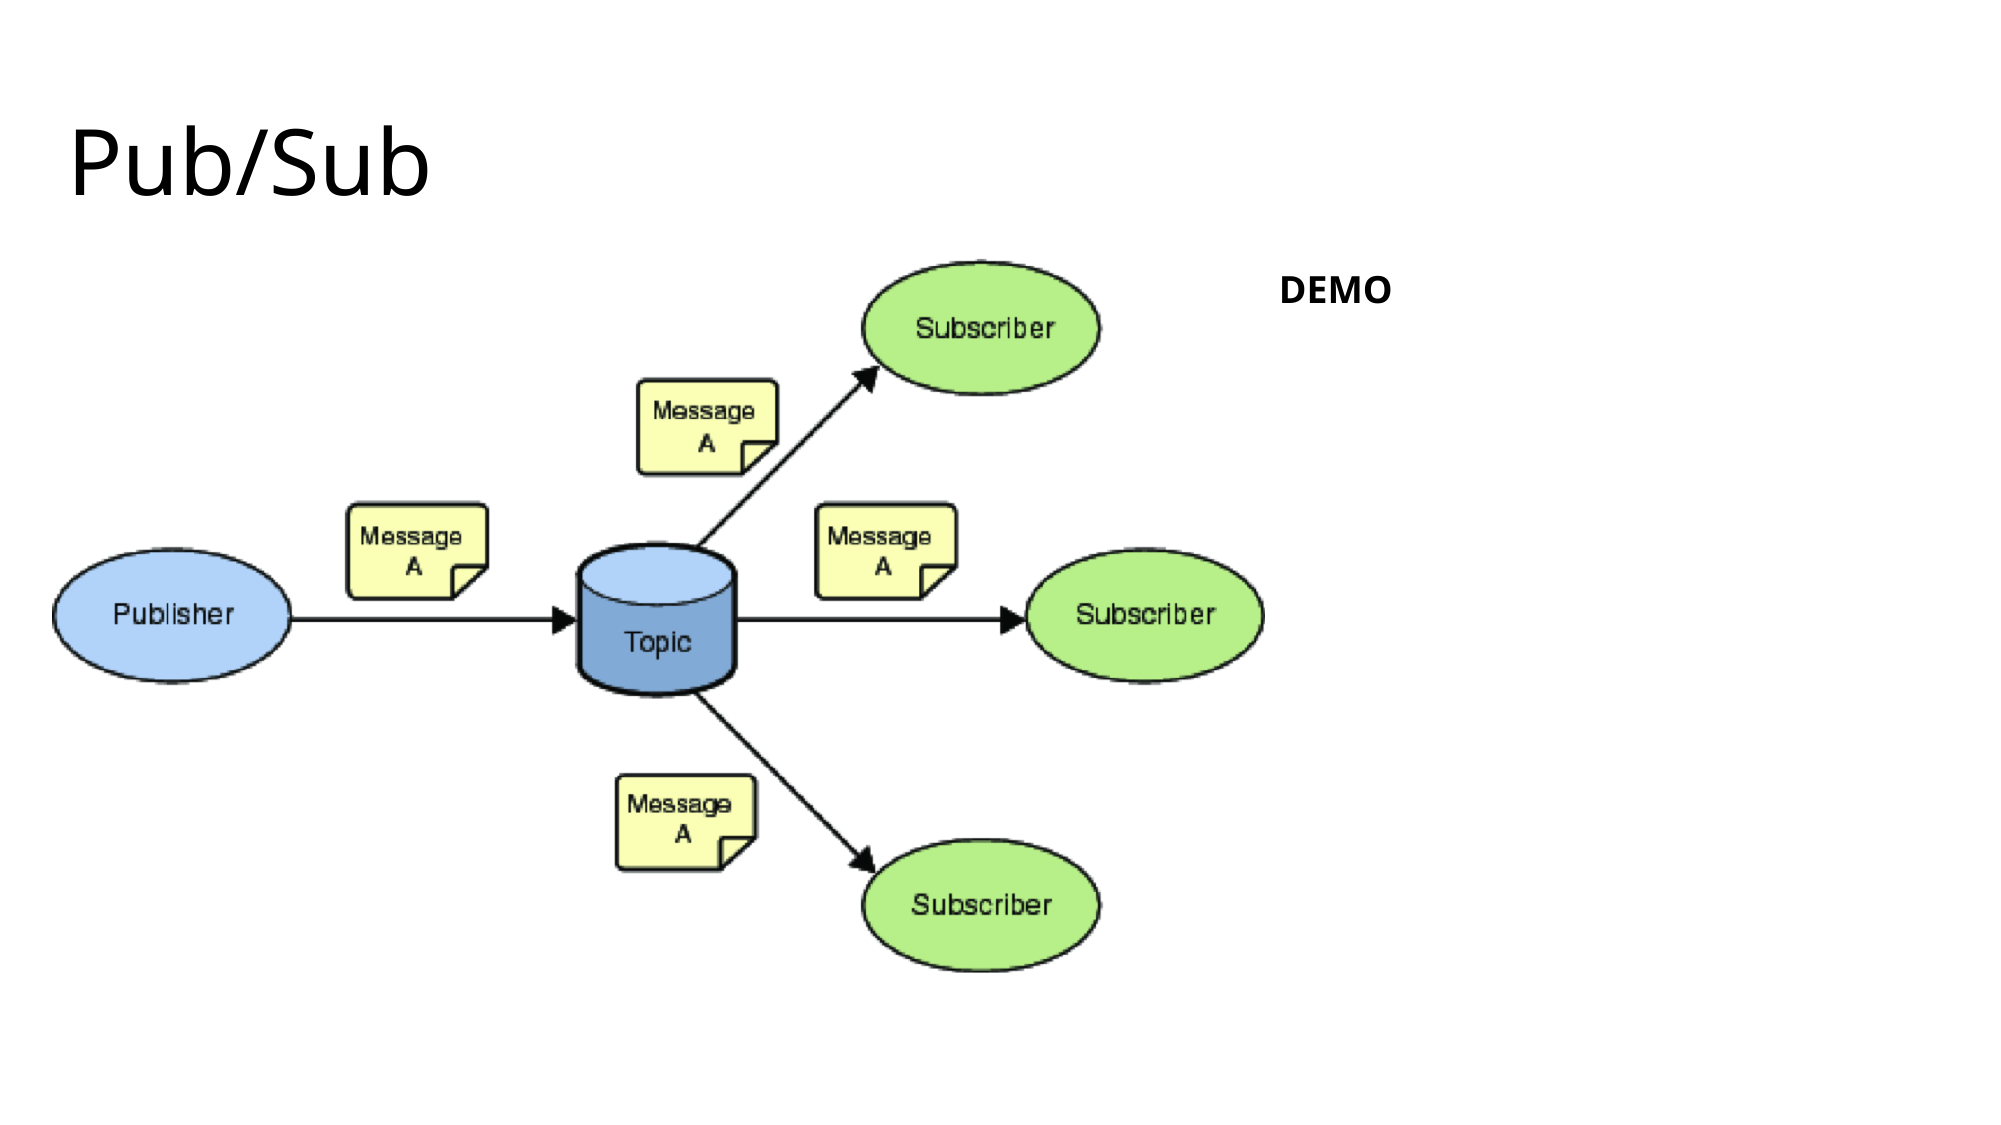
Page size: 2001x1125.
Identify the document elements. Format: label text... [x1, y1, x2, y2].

text_box DEMO [1265, 258, 1916, 319]
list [51, 258, 1265, 973]
title Pub/Sub [52, 57, 1777, 258]
